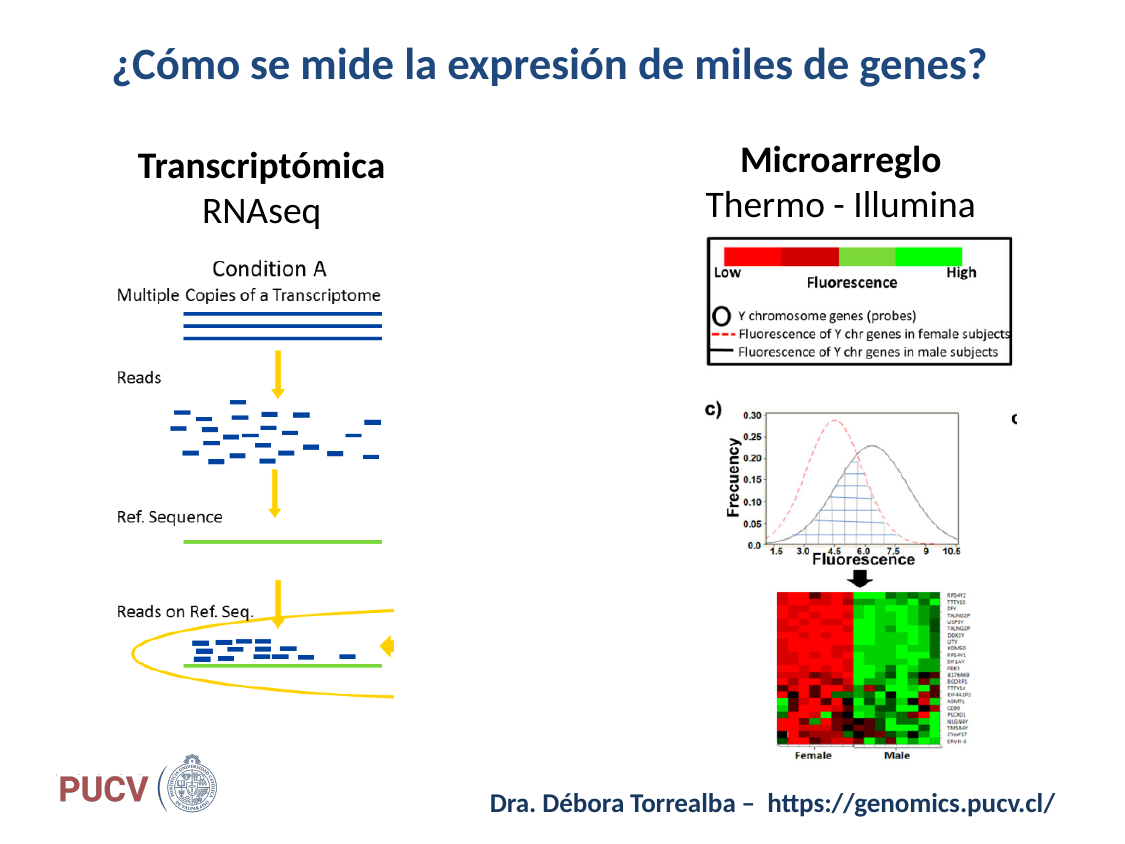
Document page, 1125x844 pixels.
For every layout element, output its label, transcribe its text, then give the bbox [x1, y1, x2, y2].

title ¿Cómo se mide la expresión de miles de genes? [0, 27, 1101, 128]
picture [56, 748, 224, 818]
text_box Microarreglo Thermo - Illumina [623, 127, 1059, 233]
picture [699, 233, 1018, 764]
picture [95, 246, 394, 702]
text_box Transcriptómica RNAseq [0, 133, 524, 239]
